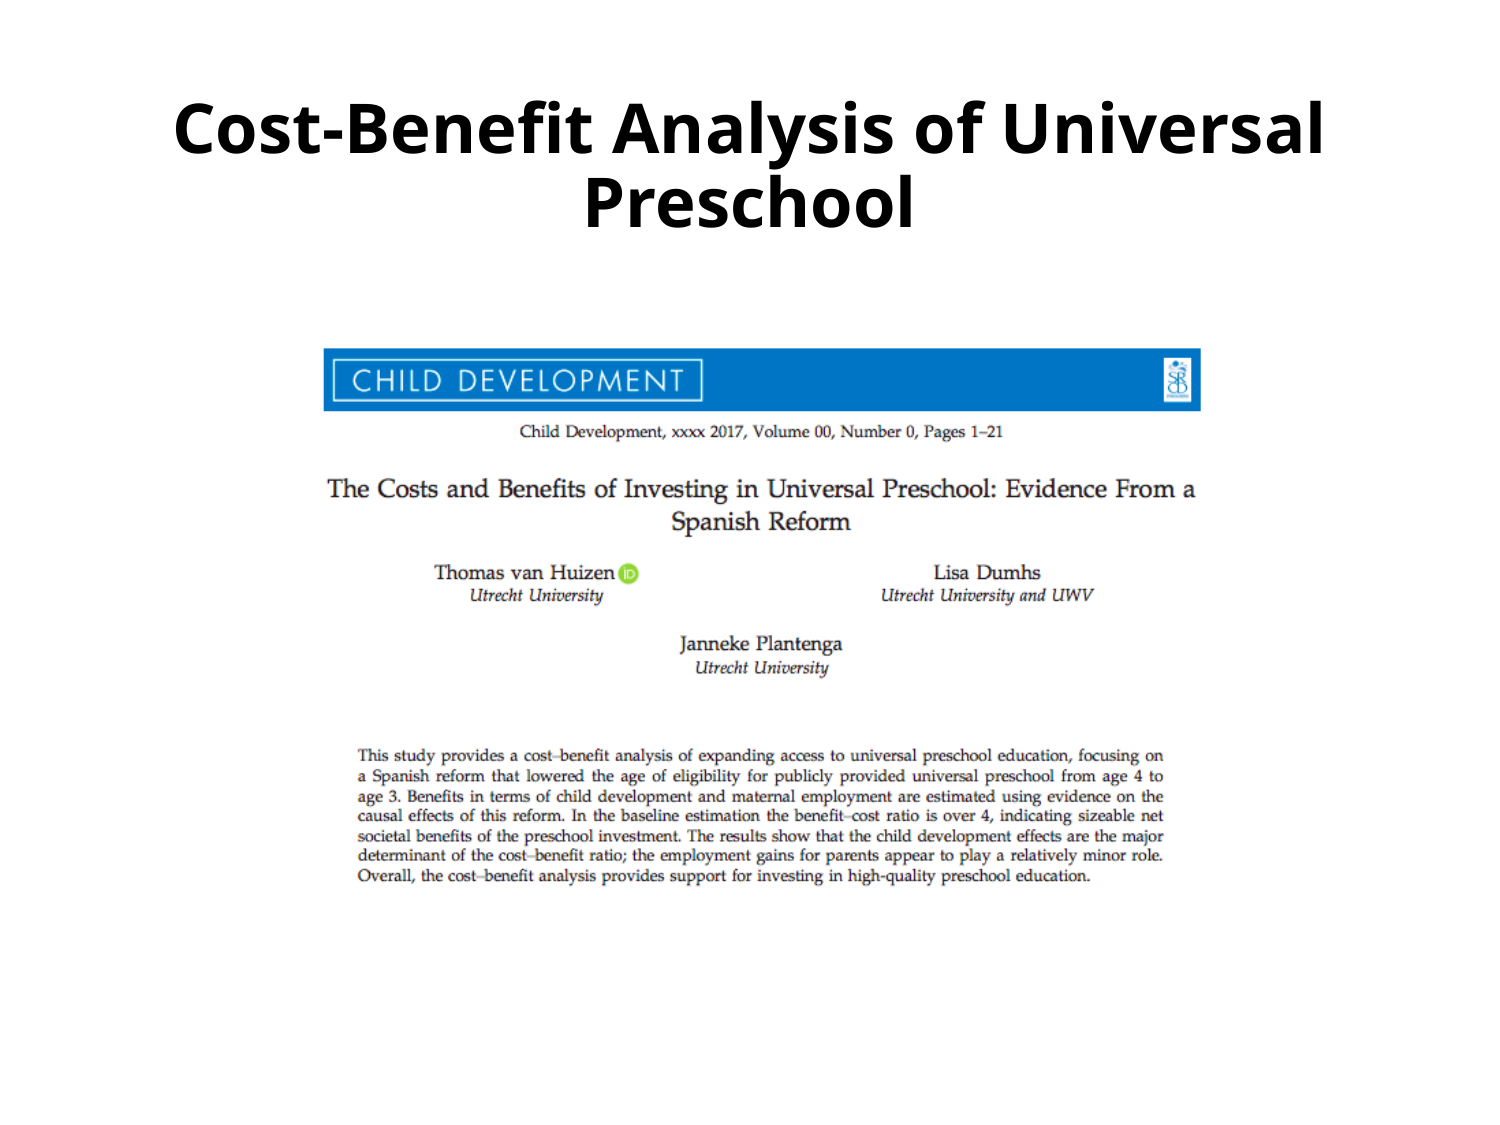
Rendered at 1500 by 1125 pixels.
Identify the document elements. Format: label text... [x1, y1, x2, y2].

picture [213, 328, 1287, 910]
title Cost-Benefit Analysis of Universal Preschool [103, 59, 1397, 278]
